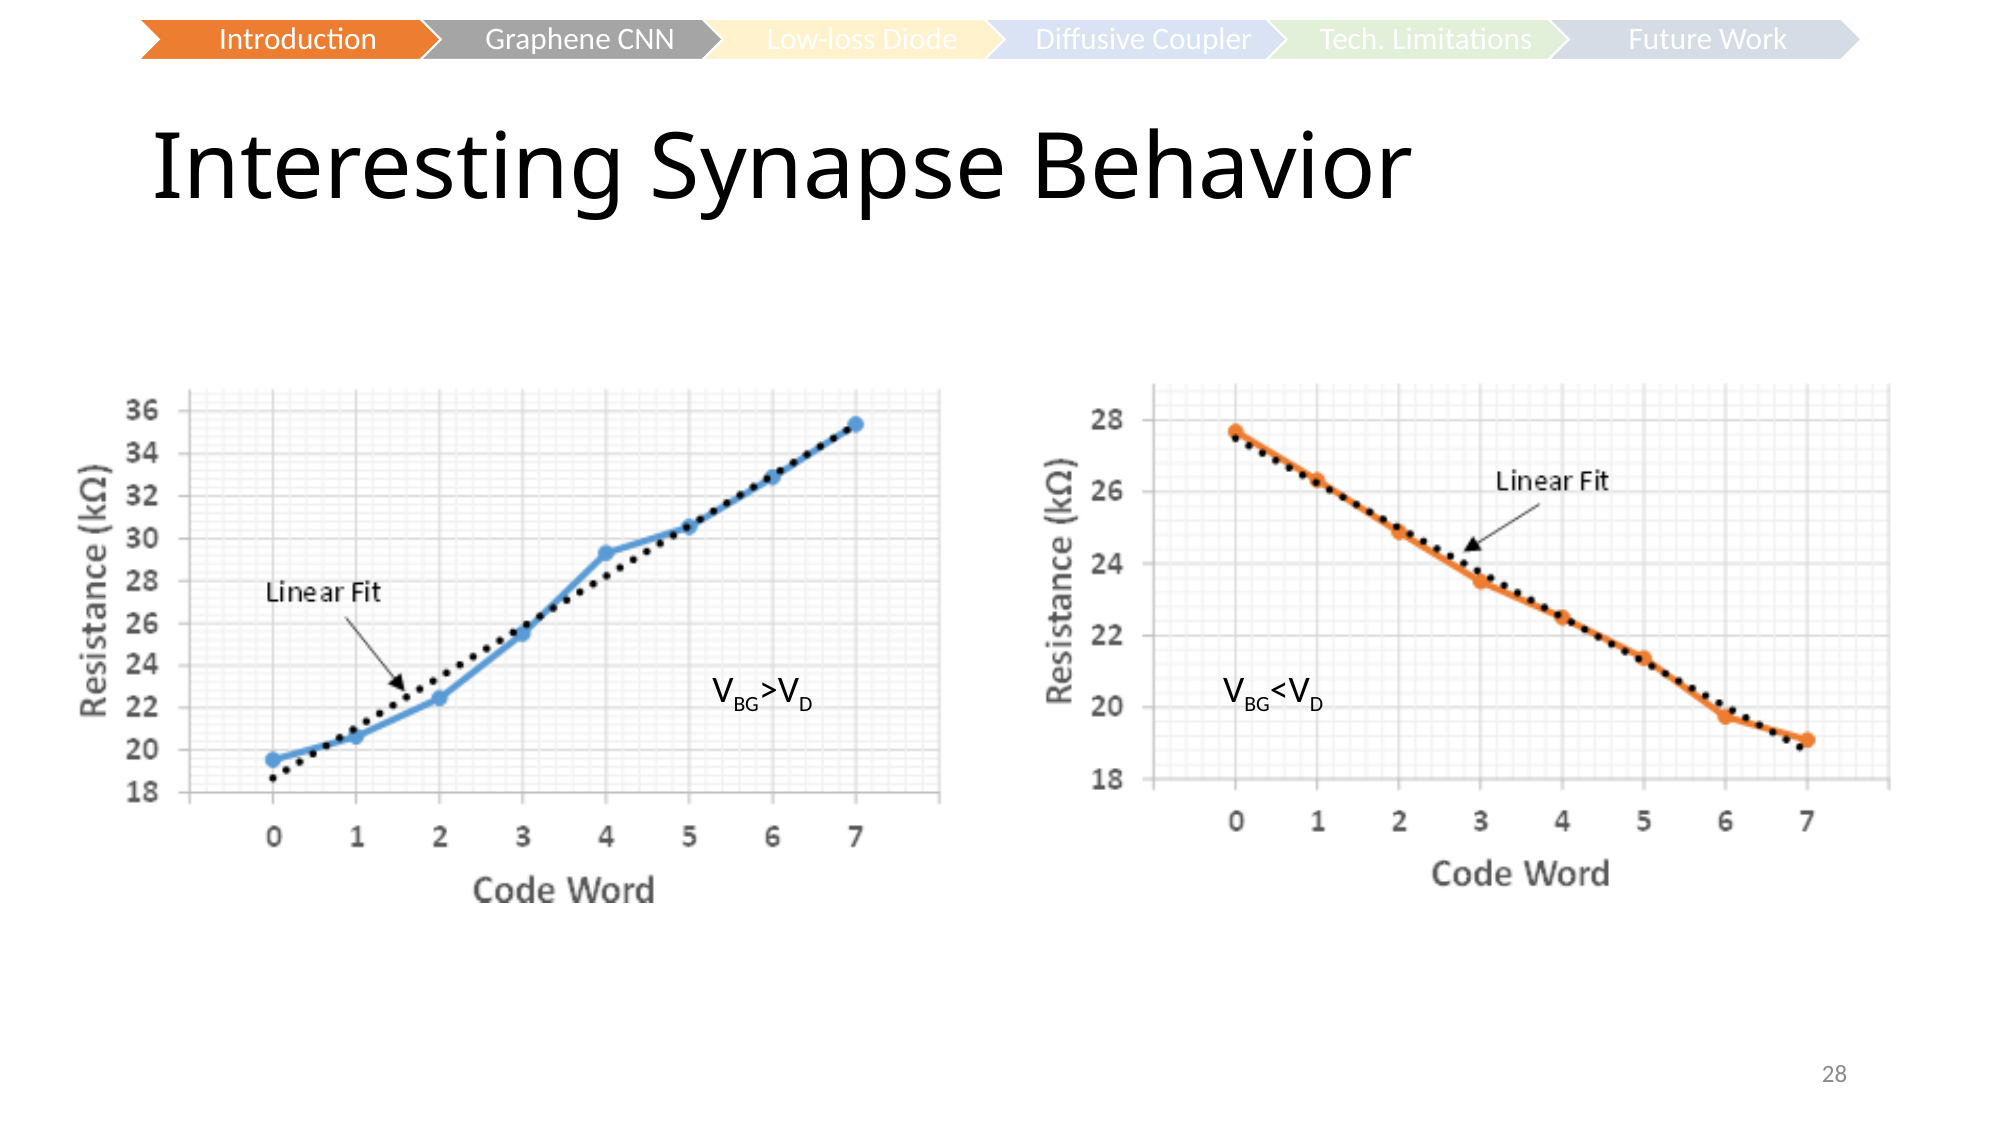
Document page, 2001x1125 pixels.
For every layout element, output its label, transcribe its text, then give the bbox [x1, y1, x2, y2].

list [53, 359, 966, 903]
slide_number 28 [1412, 1042, 1863, 1103]
title Interesting Synapse Behavior [137, 60, 1863, 278]
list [1028, 359, 1918, 903]
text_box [137, 18, 1863, 60]
